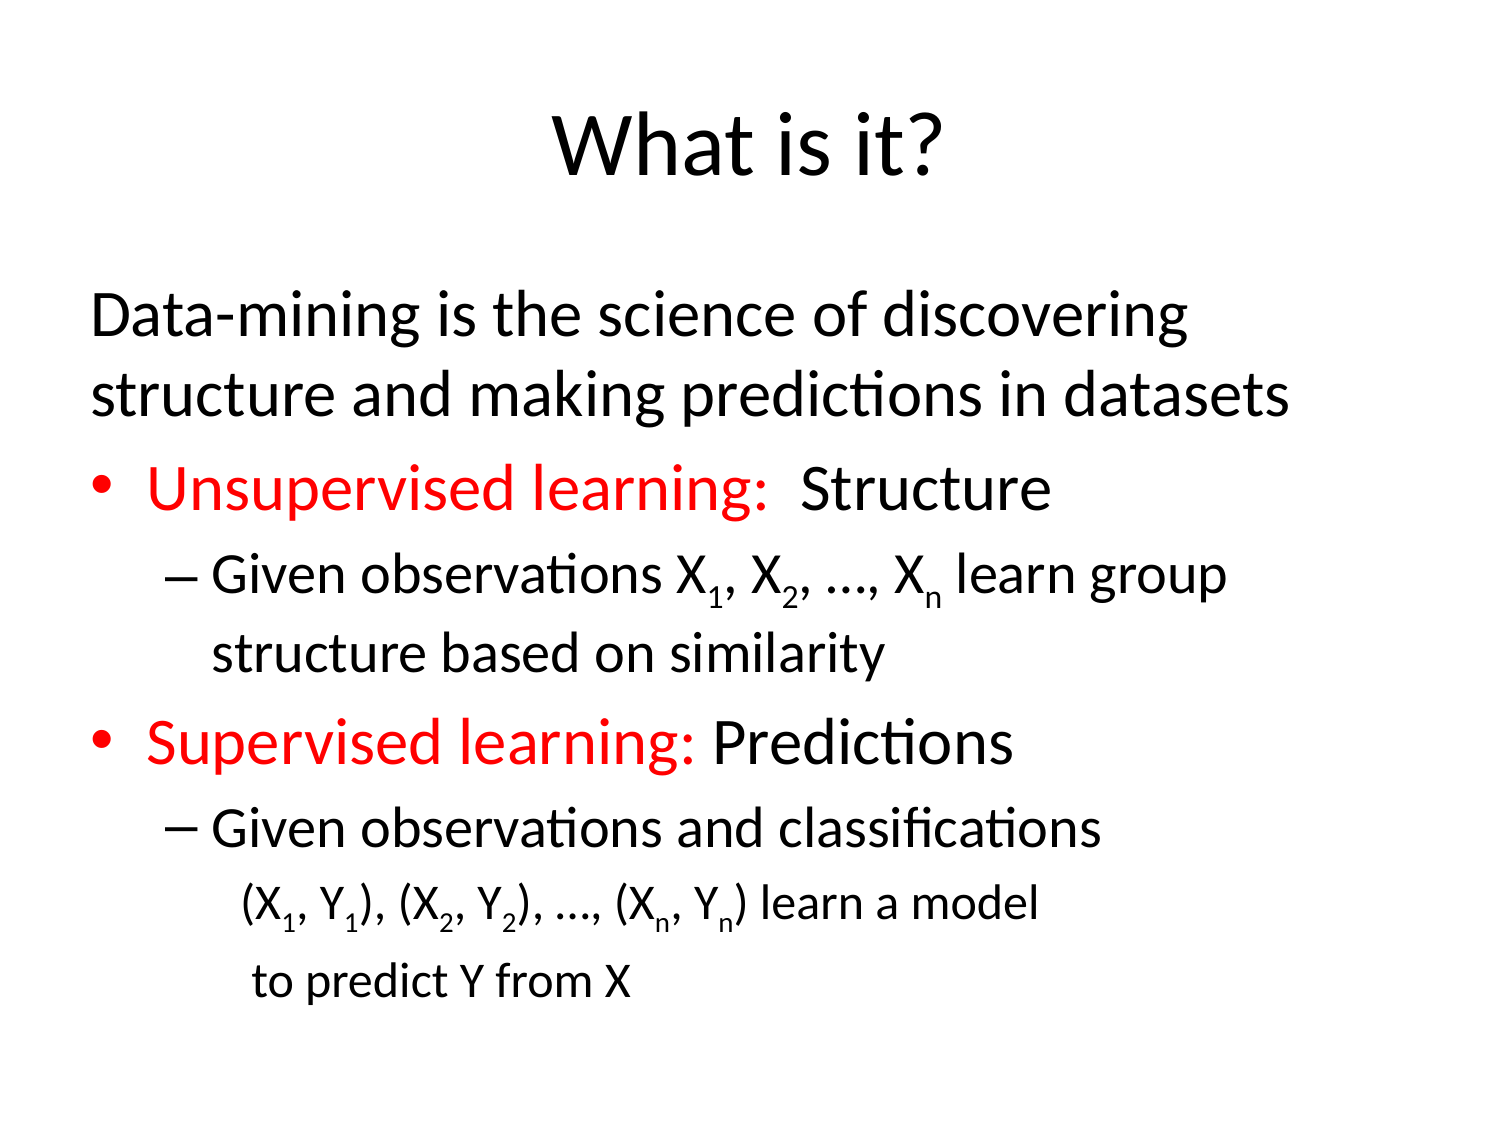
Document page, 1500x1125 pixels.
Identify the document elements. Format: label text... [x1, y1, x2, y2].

title What is it? [75, 45, 1425, 233]
list Data-mining is the science of discovering structure and making predictions in datasets Unsupervised learning: Structure Given observations X1, X2, …, Xn learn group structure based on similarity Supervised learning: Predictions Given observations and classifications (X1, Y1), (X2, Y2), …, (Xn, Yn) learn a model to predict Y from X [75, 262, 1425, 1063]
